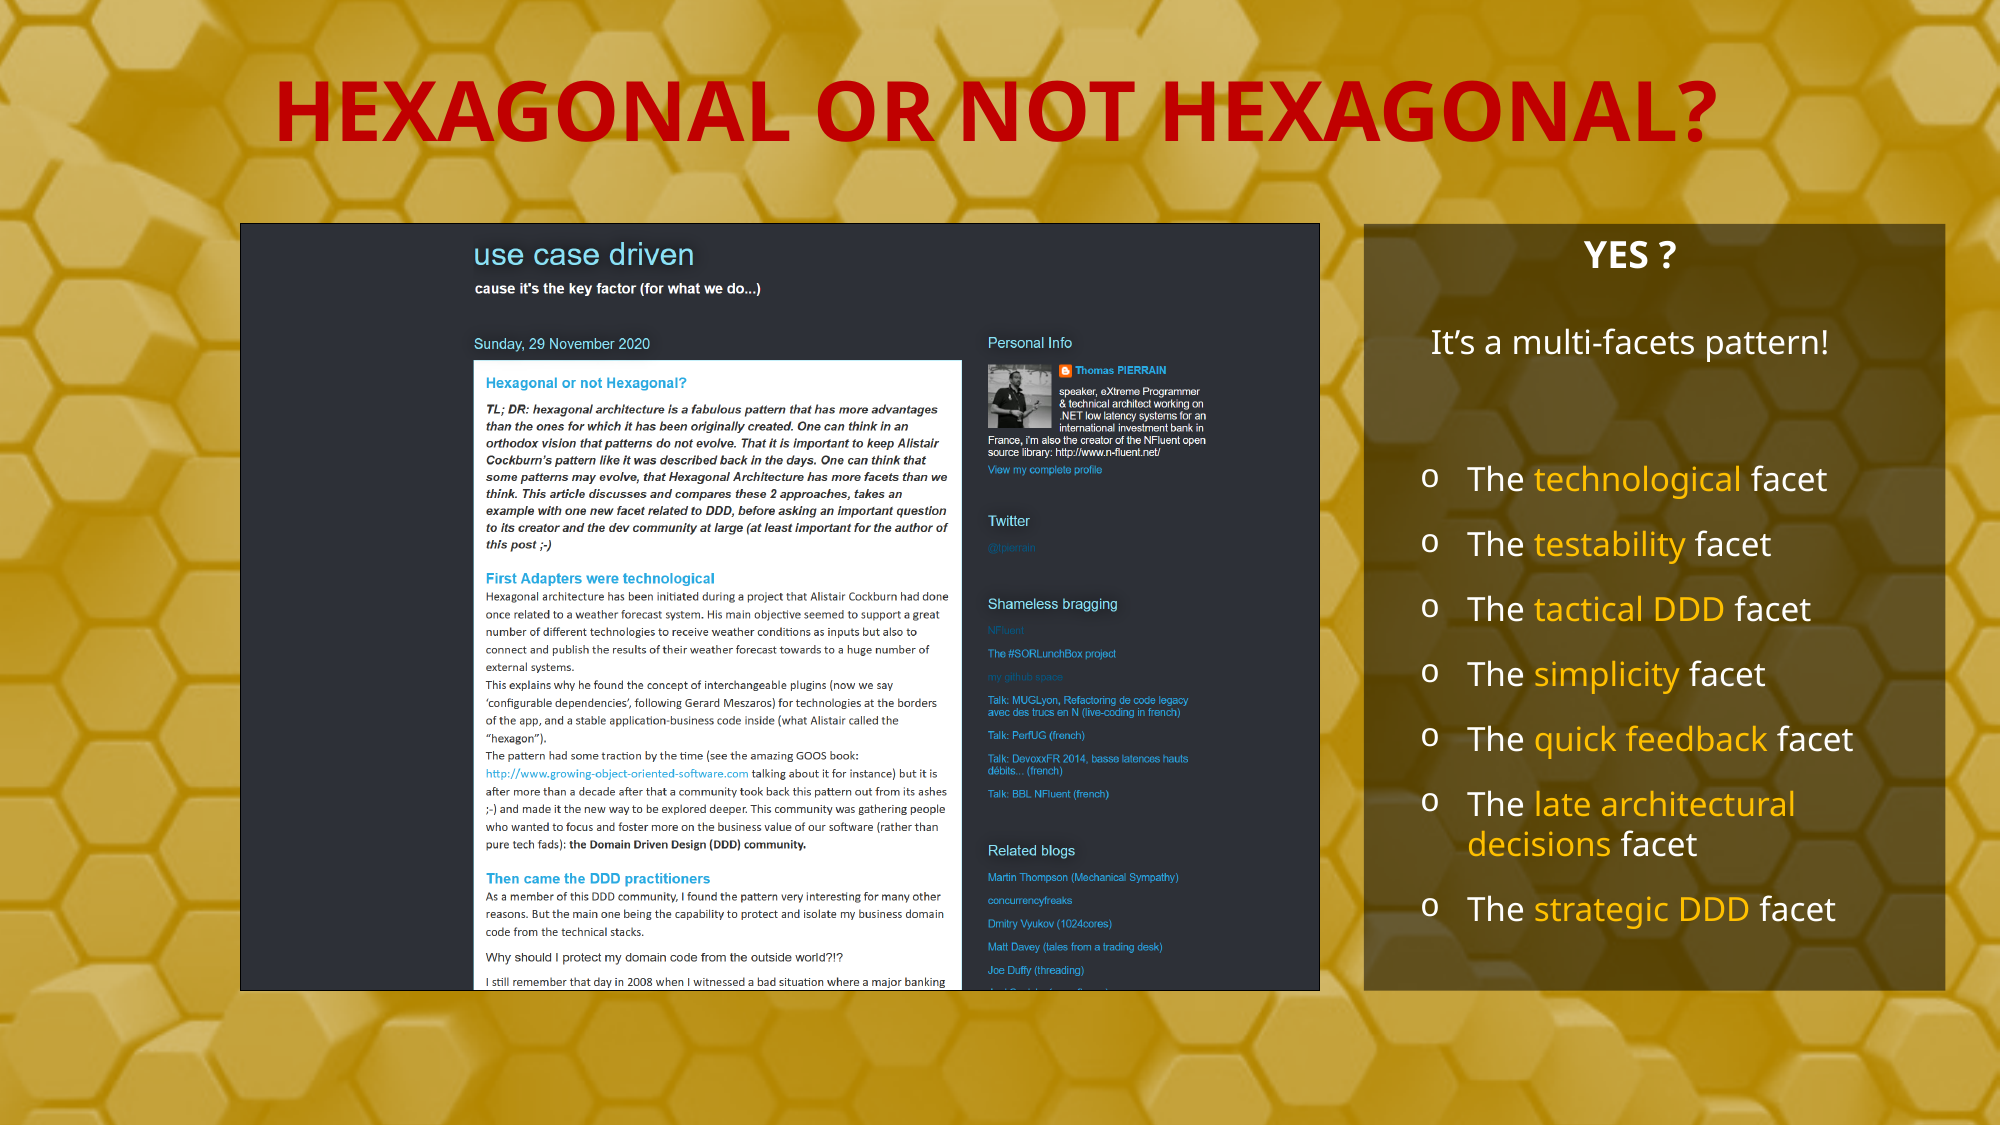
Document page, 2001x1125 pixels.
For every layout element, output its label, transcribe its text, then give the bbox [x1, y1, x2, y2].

text_box Hexagonal or not hexagonal? [22, 0, 1969, 193]
text_box Yes ? It’s a multi-facets pattern! [1339, 223, 1922, 449]
text_box [1363, 223, 1946, 992]
picture [240, 223, 1320, 991]
text_box The technological facet The testability facet The tactical DDD facet The simplicity facet The quick feedback facet The late architectural decisions facet The strategic DDD facet [1405, 451, 1873, 936]
